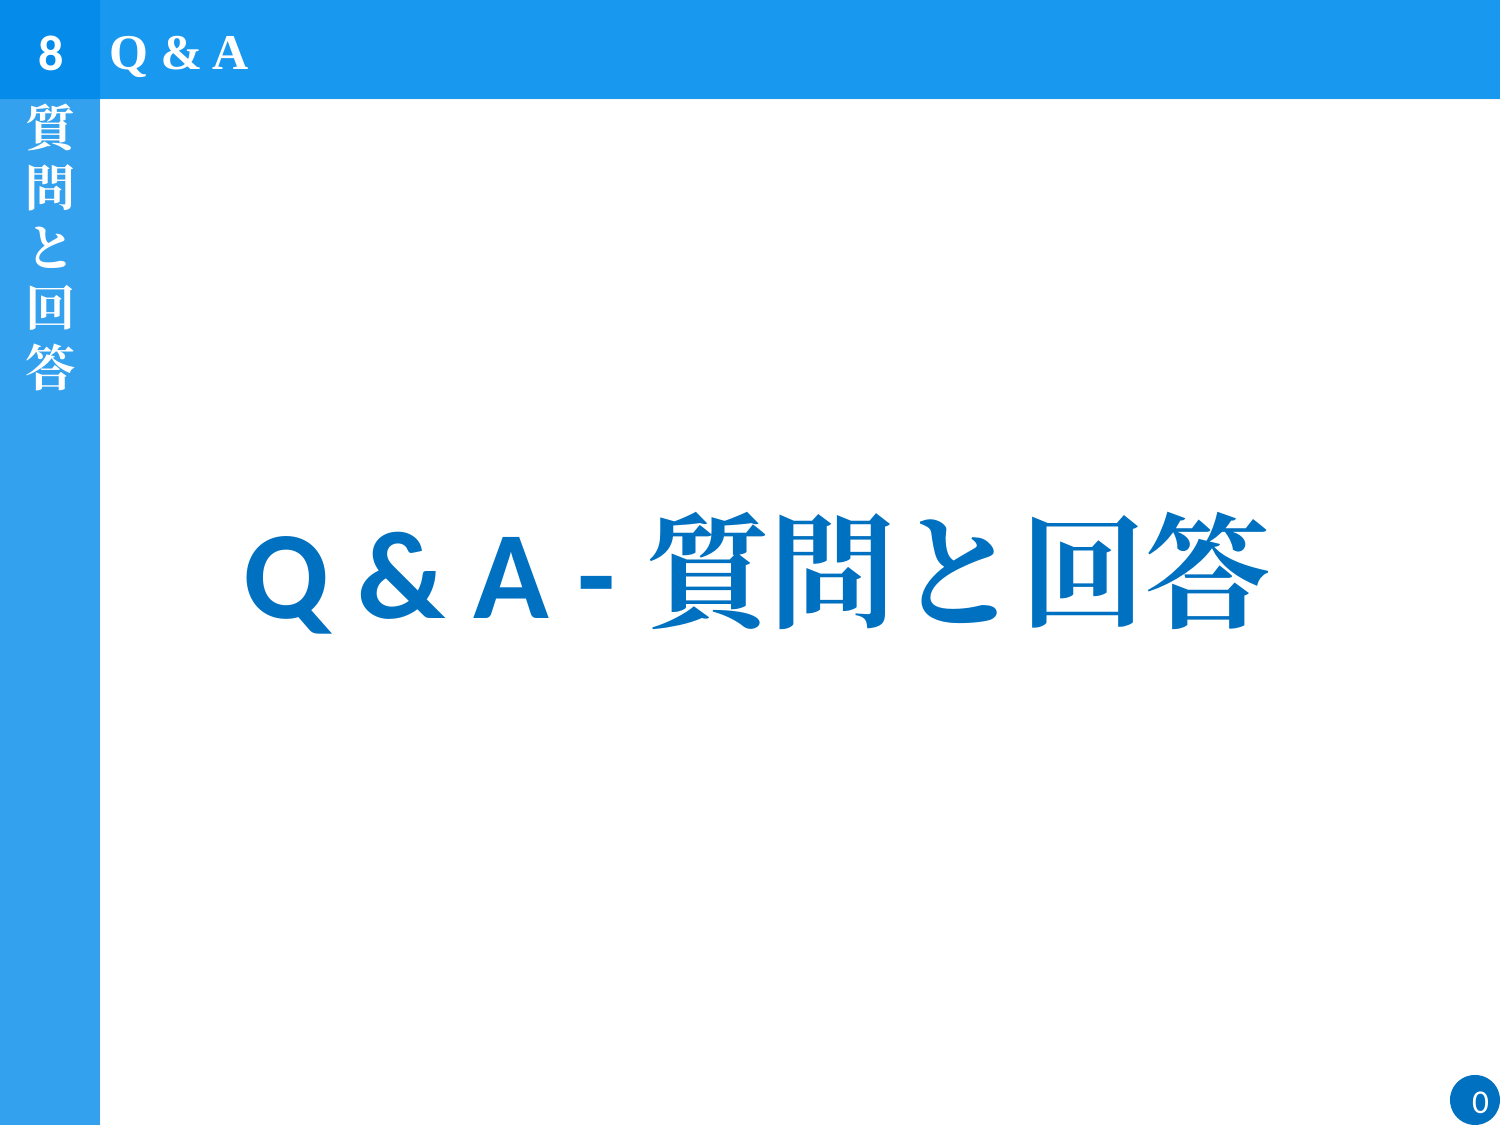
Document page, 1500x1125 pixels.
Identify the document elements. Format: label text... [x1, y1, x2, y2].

picture [1488, 1113, 1500, 1125]
title Q & A -質問と回答 [200, 474, 1400, 663]
picture [0, 0, 1500, 1125]
text_box 0 [1447, 1072, 1500, 1125]
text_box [6, 12, 416, 408]
